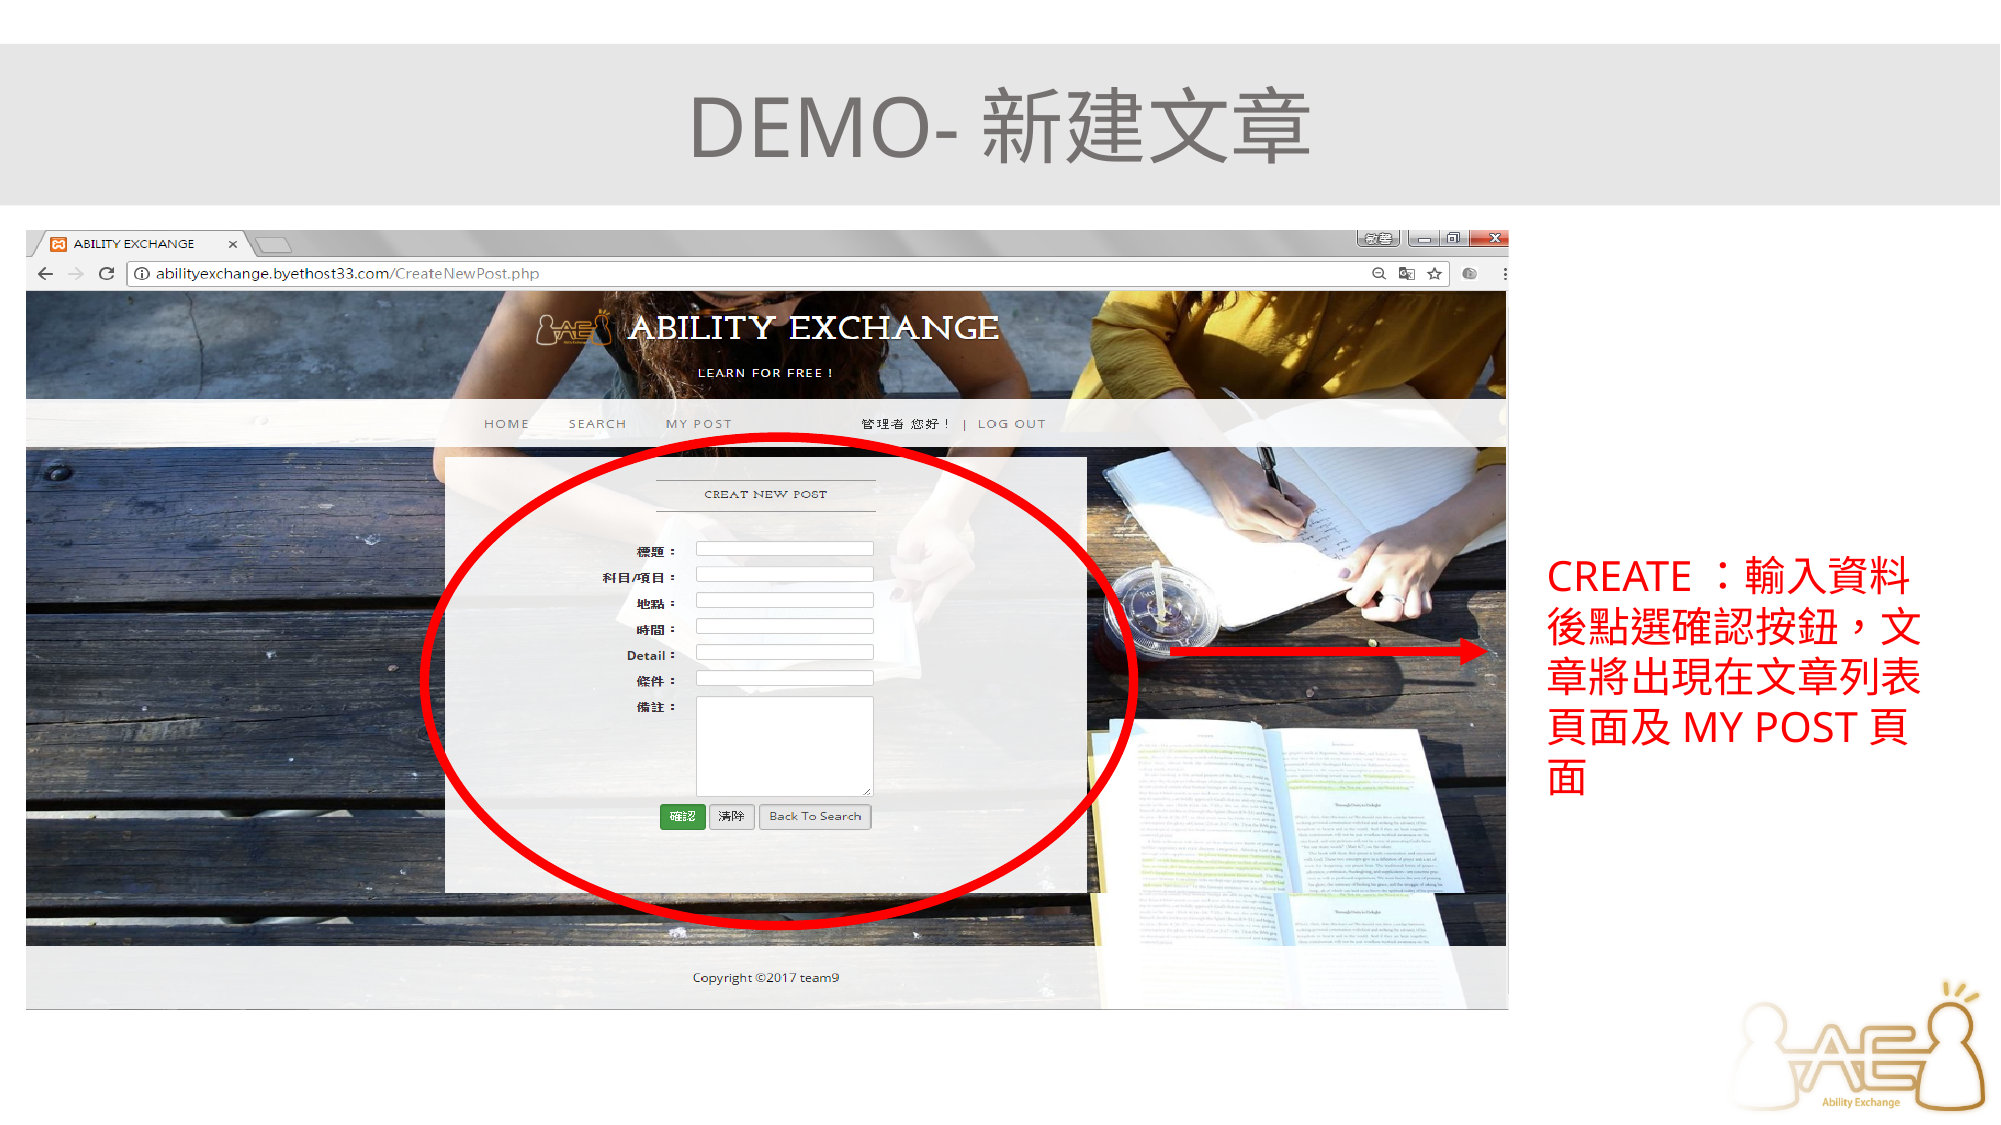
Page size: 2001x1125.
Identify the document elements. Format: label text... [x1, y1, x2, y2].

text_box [25, 230, 1509, 1010]
picture [1716, 966, 2000, 1125]
text_box DEMO-新建文章 [0, 43, 2000, 206]
text_box CREATE：輸入資料後點選確認按鈕，文章將出現在文章列表頁面及MY POST頁面 [1531, 542, 1959, 808]
